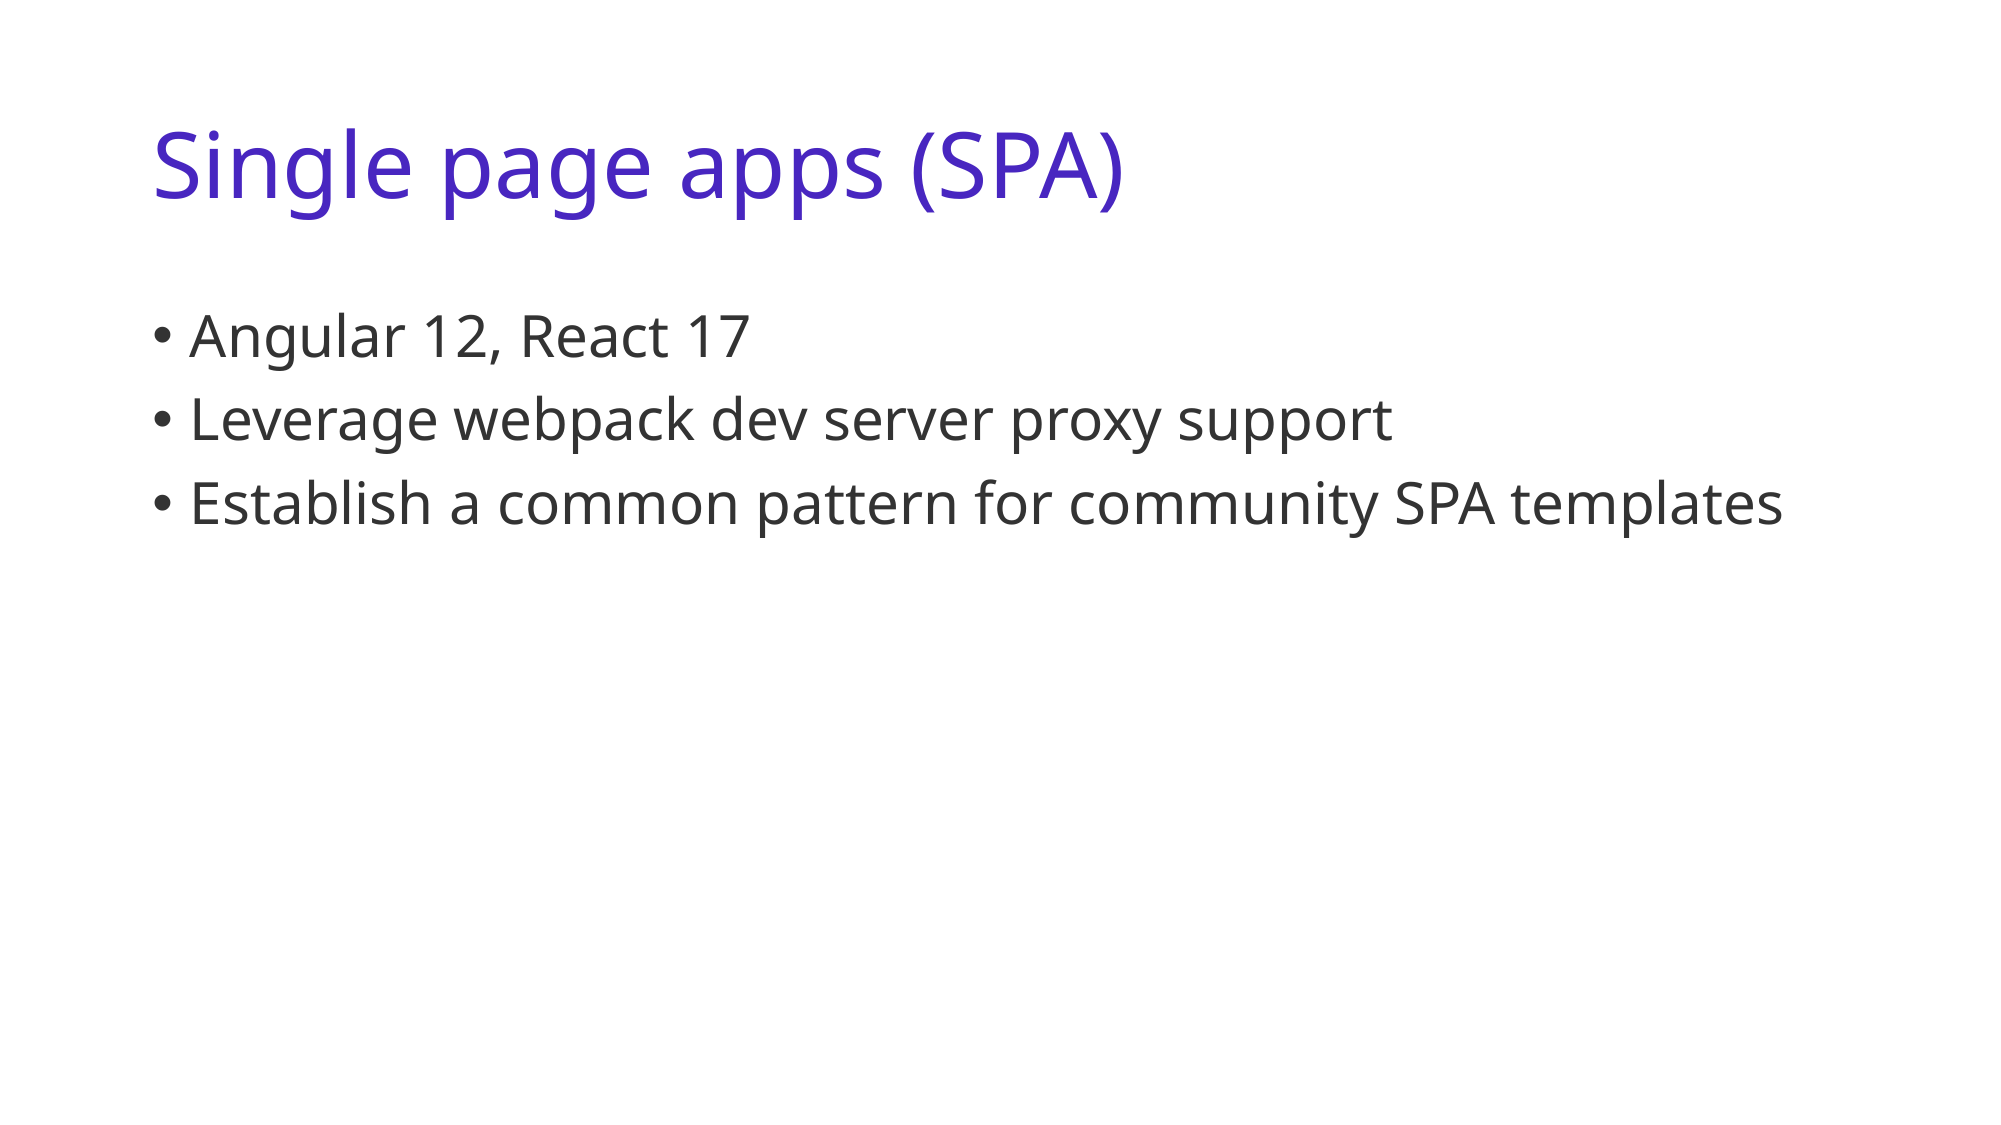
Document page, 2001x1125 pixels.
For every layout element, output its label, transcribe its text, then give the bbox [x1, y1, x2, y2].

title Single page apps (SPA) [137, 59, 1863, 278]
list Angular 12, React 17 Leverage webpack dev server proxy support Establish a common pattern for community SPA templates [137, 299, 1863, 1014]
